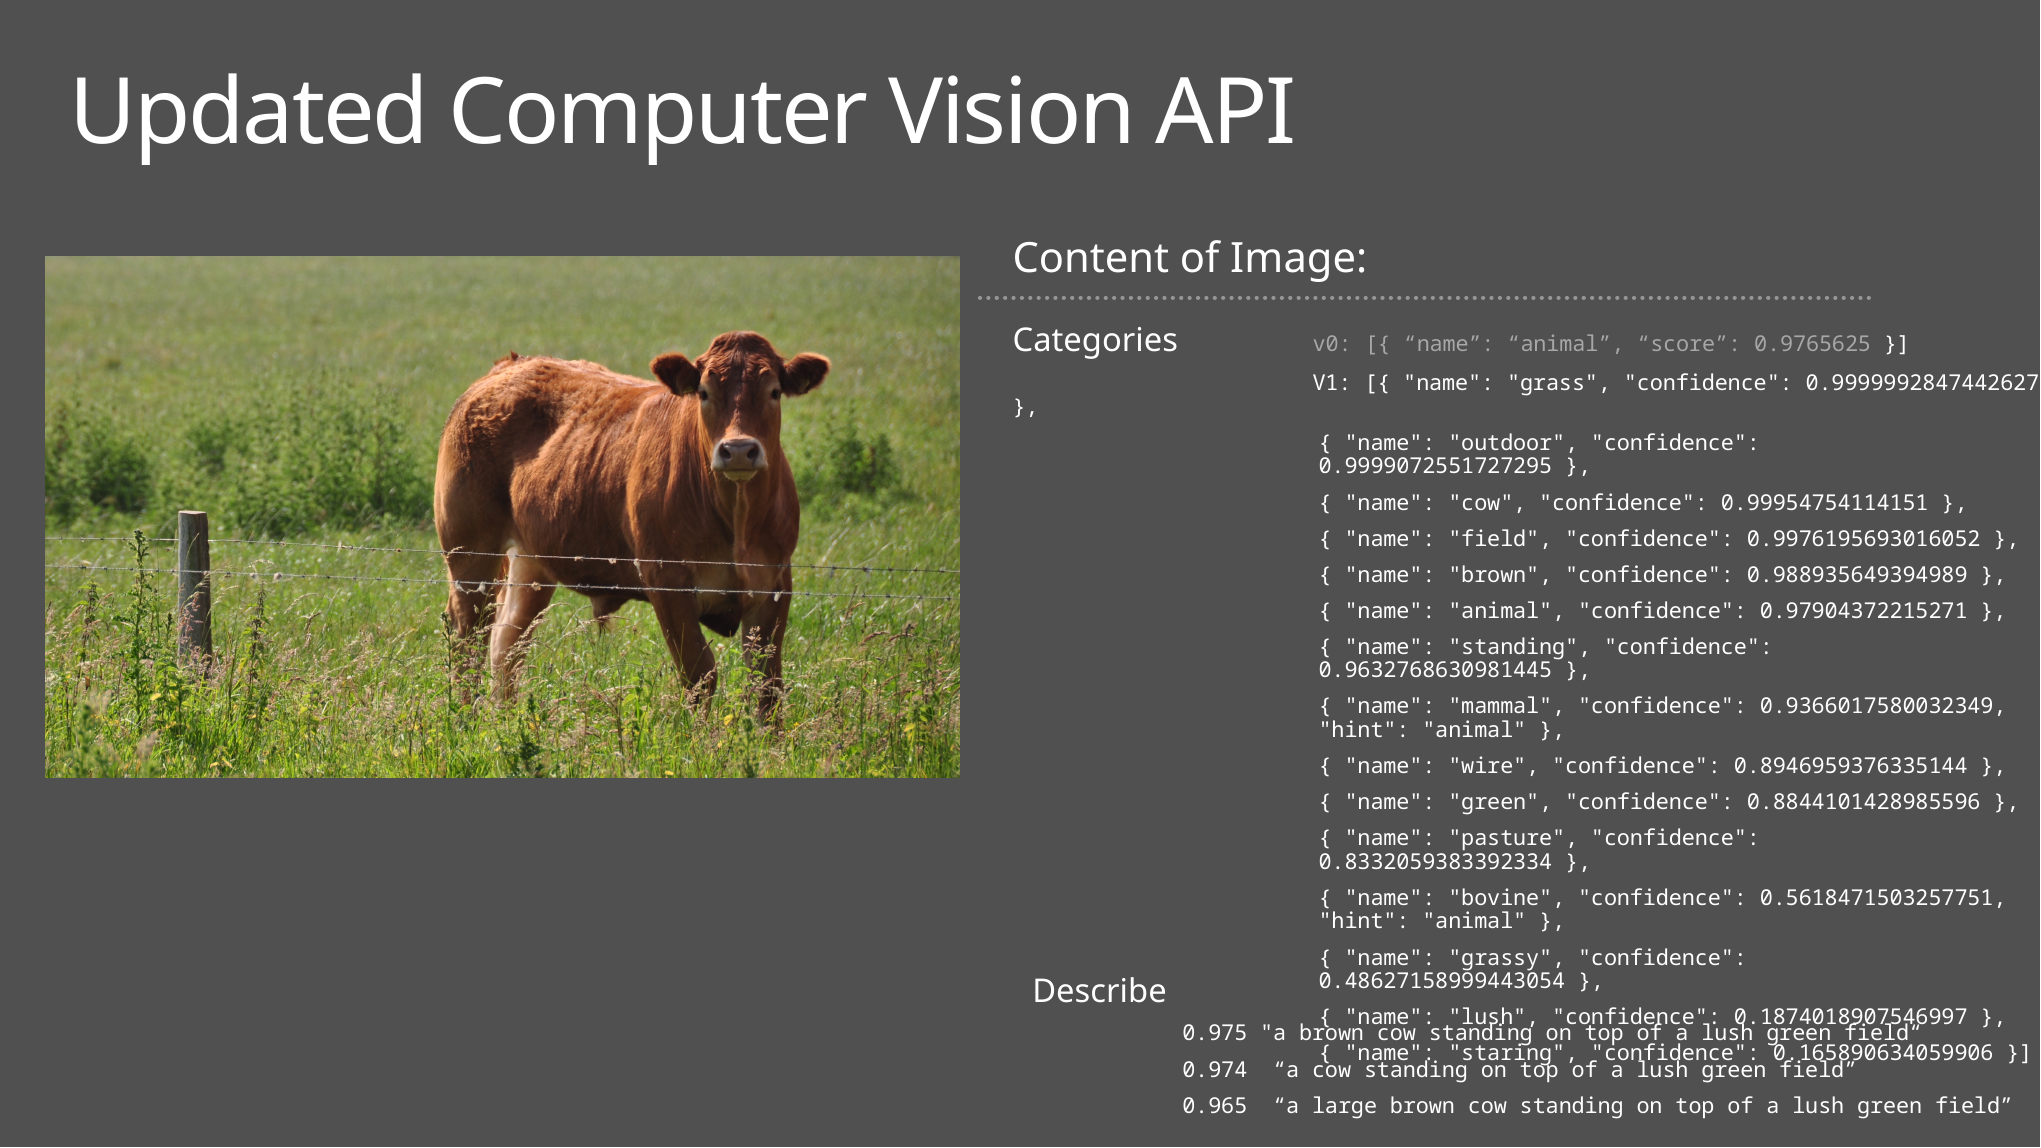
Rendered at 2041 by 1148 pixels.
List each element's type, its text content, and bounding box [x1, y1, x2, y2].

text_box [979, 223, 1873, 298]
picture [44, 256, 960, 779]
text_box Updated Computer Vision API [45, 37, 1818, 191]
text_box V1: [{ "name": "grass", "confidence": 0.9999992847442627 }, { "name": "outdoor", "confidence": 0.9999072551727295 }, { "name": "cow", "confidence": 0.99954754114151 }, { "name": "field", "confidence": 0.9976195693016052 }, { "name": "brown", "confidence": 0.988935649394989 }, { "name": "animal", "confidence": 0.97904372215271 }, { "name": "standing", "confidence": 0.9632768630981445 }, { "name": "mammal", "confidence": 0.9366017580032349, "hint": "animal" }, { "name": "wire", "confidence": 0.8946959376335144 }, { "name": "green", "confidence": 0.8844101428985596 }, { "name": "pasture", "confidence": 0.8332059383392334 }, { "name": "bovine", "confidence": 0.5618471503257751, "hint": "animal" }, { "name": "grassy", "confidence": 0.48627158999443054 }, { "name": "lush", "confidence": 0.1874018907546997 }, { "name": "staring", "confidence": 0.165890634059906 }] [997, 364, 2041, 1073]
text_box Categories v0: [{ “name”: “animal”, “score”: 0.9765625 }] [982, 299, 2041, 420]
text_box [1307, 320, 1873, 361]
text_box Describe 0.975 "a brown cow standing on top of a lush green field“ 0.974 “a cow standing on top of a lush green field” 0.965 “a large brown cow standing on top of a lush green field” [1017, 966, 2038, 1126]
